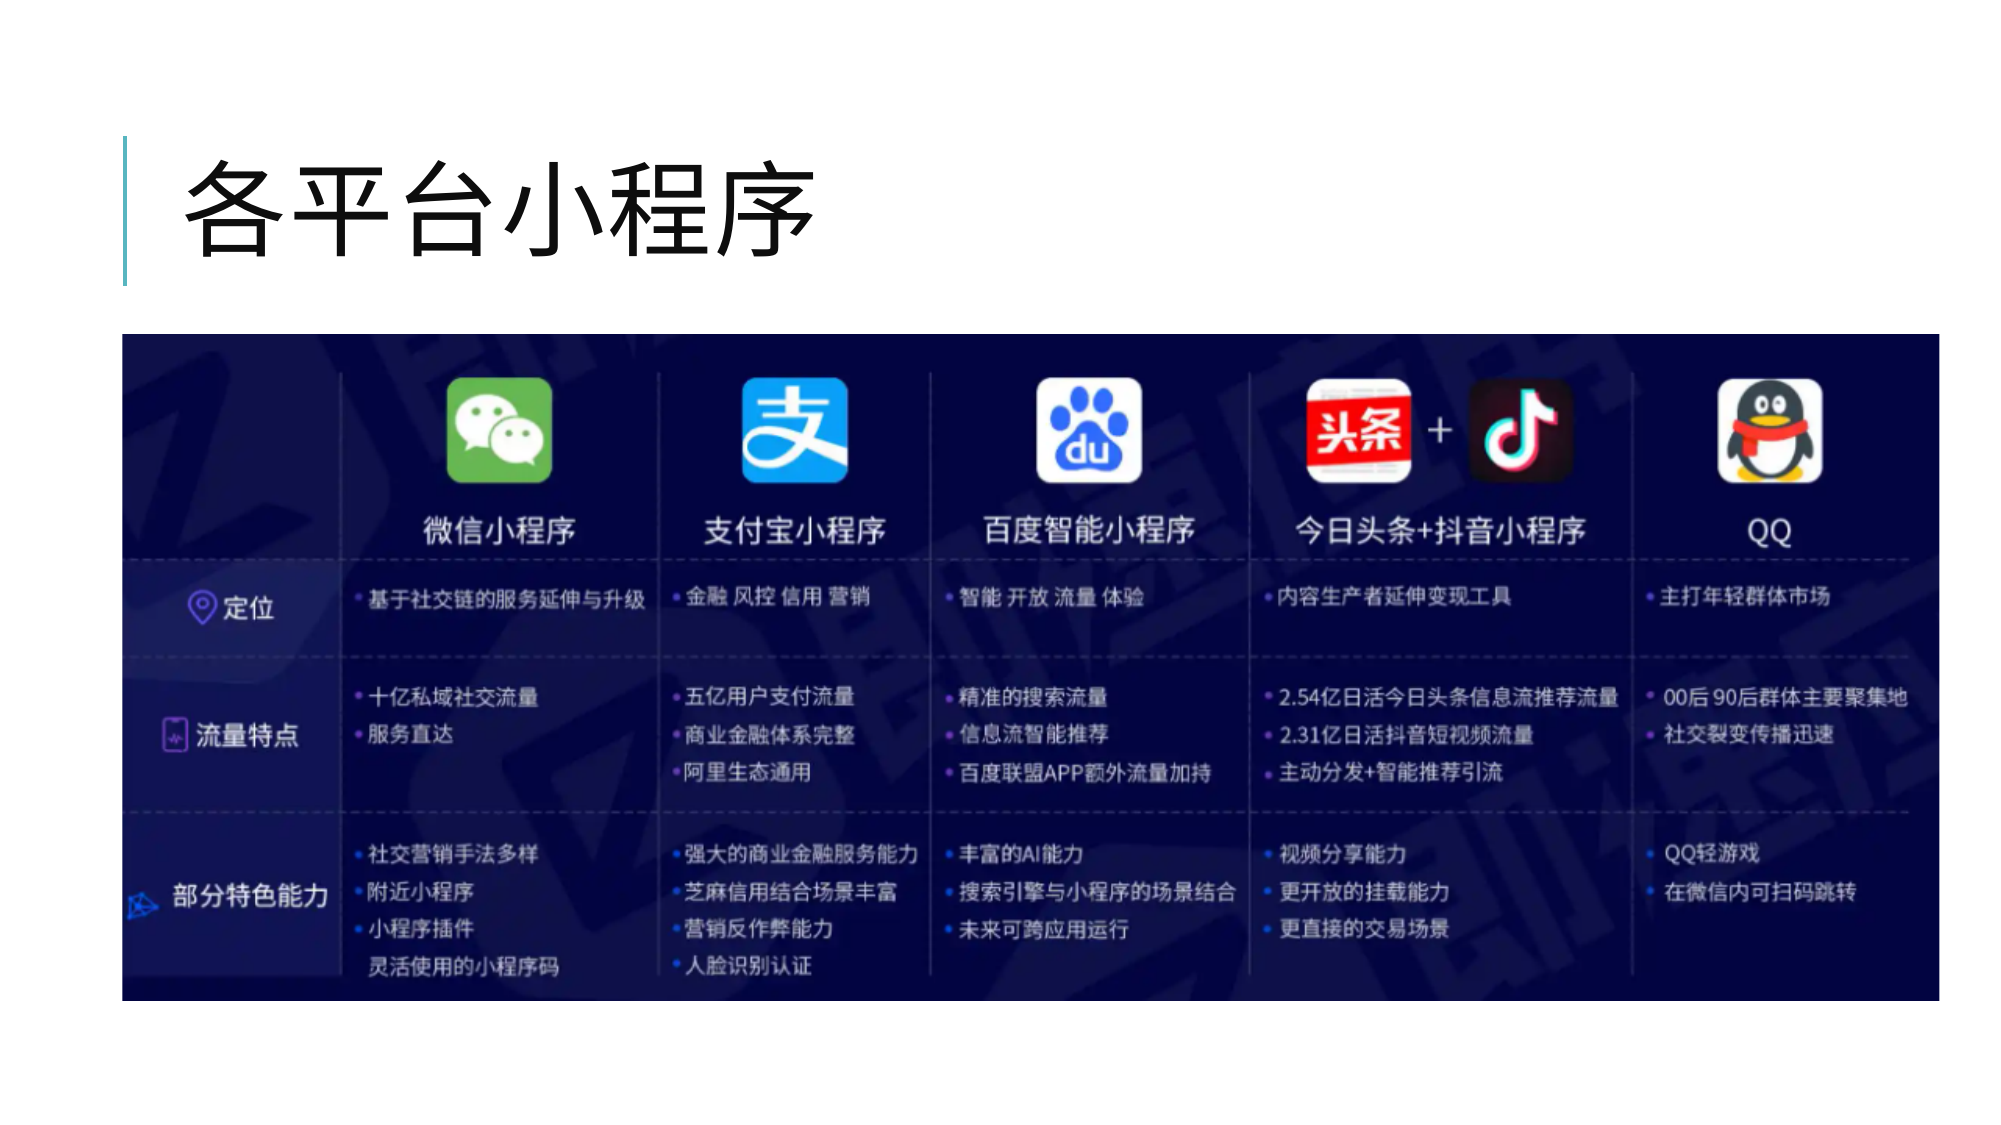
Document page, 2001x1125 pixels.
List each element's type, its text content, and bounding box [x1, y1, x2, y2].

title 各平台小程序 [168, 96, 1763, 331]
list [121, 334, 1940, 1002]
